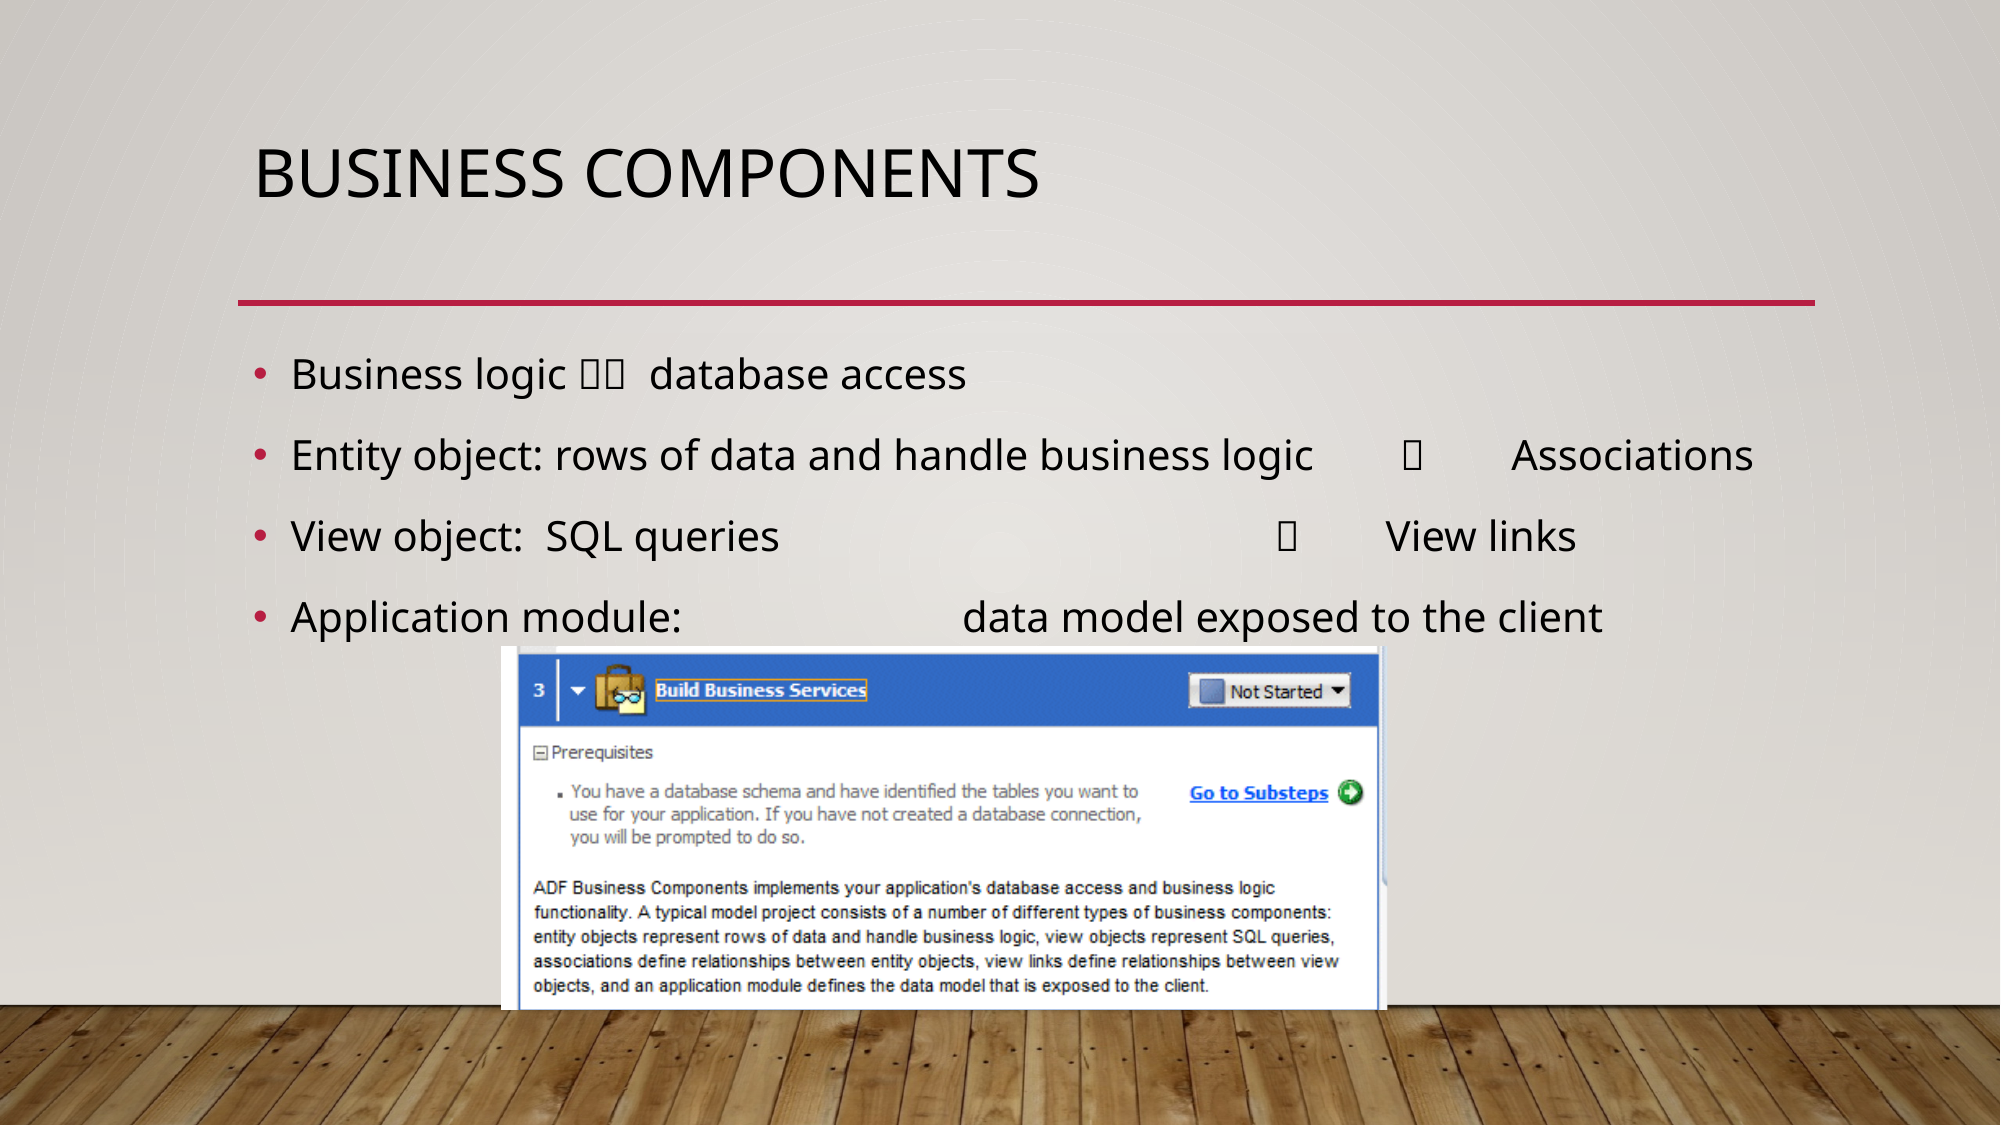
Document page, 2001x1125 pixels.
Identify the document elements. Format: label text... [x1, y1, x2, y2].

picture [0, 646, 2000, 1125]
title Business Components [238, 131, 1814, 305]
list Business logic  database access Entity object: rows of data and handle business logic  Associations View object: SQL queries  View links Application module: data model exposed to the client [238, 330, 1814, 897]
